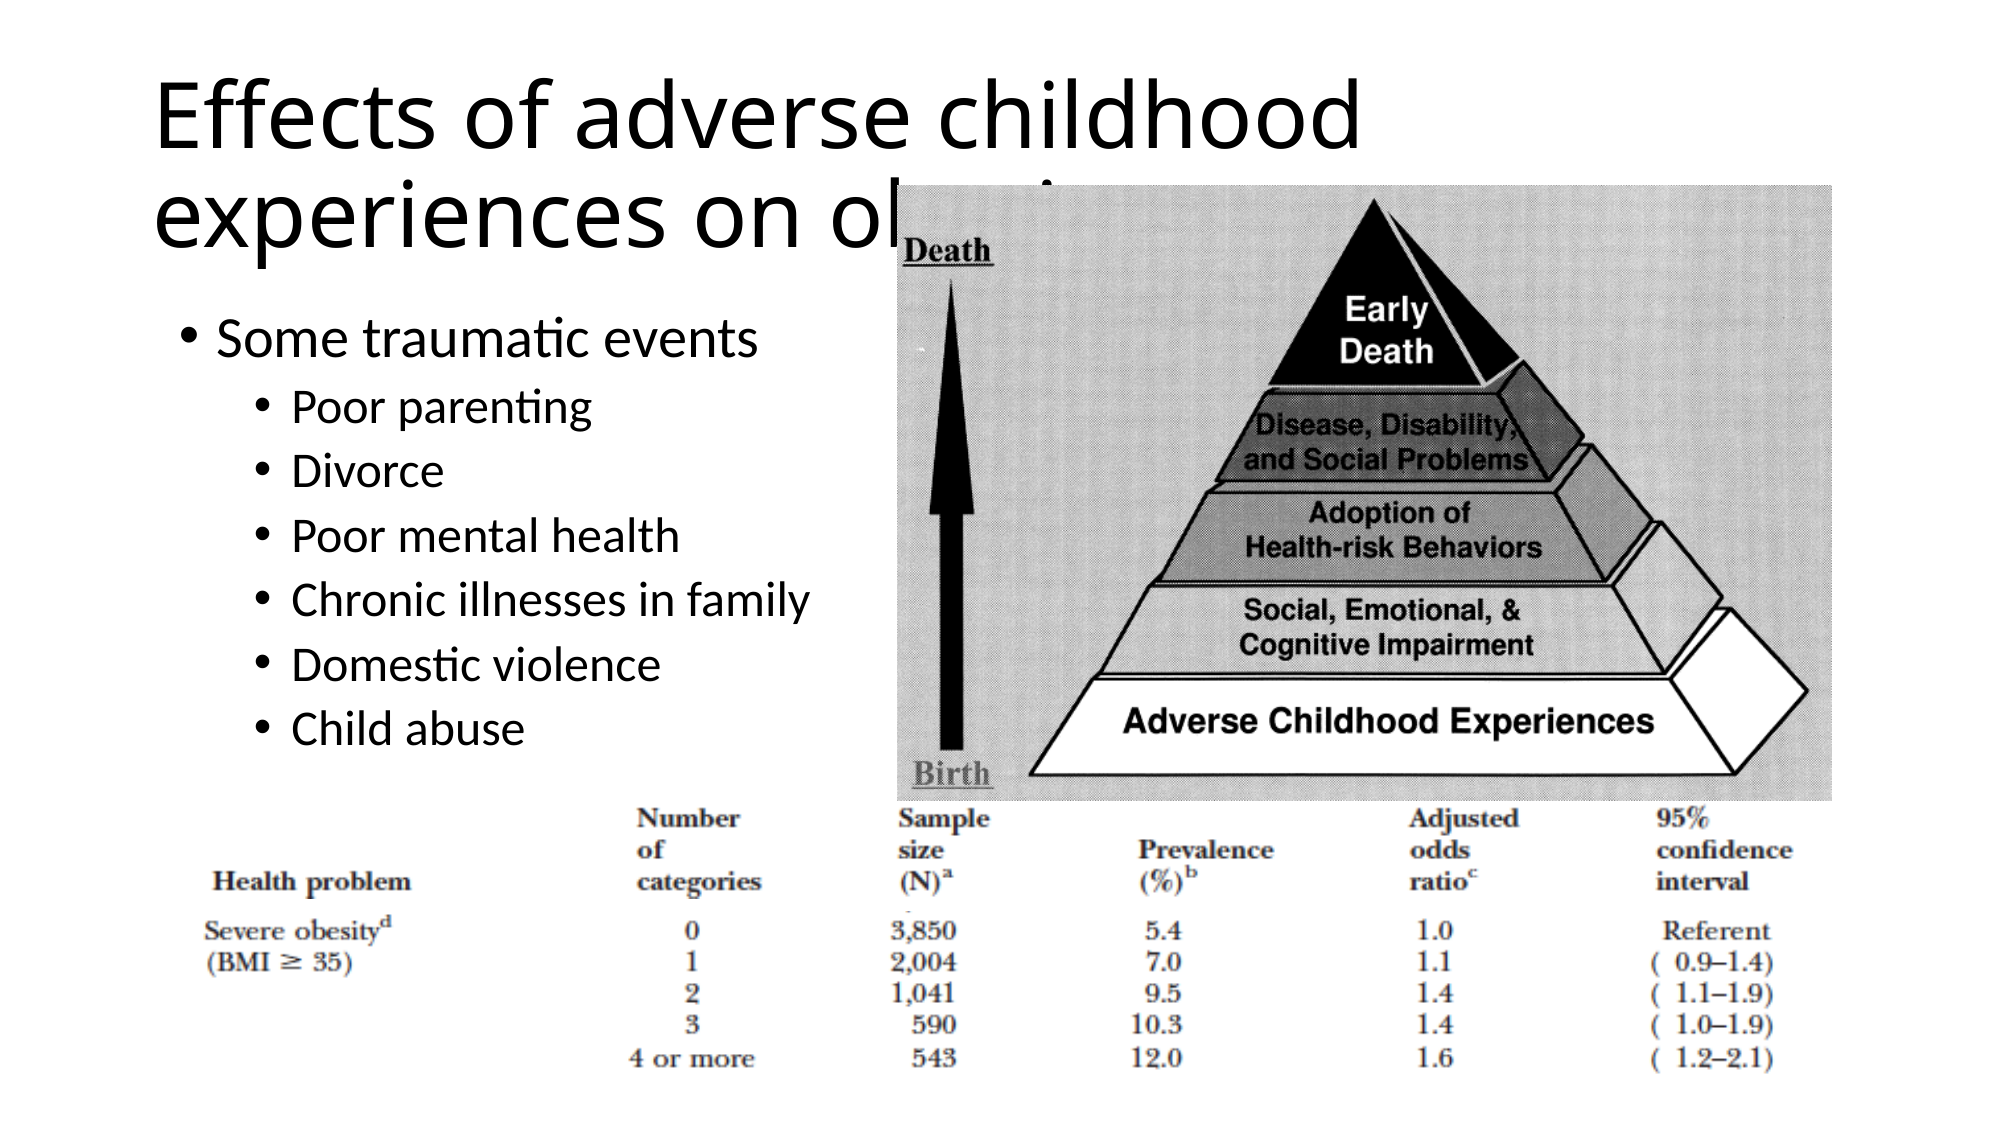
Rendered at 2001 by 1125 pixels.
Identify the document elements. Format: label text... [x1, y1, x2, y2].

picture [199, 911, 1800, 1077]
list Some traumatic events Poor parenting Divorce Poor mental health Chronic illnesses in family Domestic violence Child abuse [164, 299, 1863, 1014]
title Effects of adverse childhood experiences on obesity [137, 59, 1863, 278]
picture [204, 185, 1832, 899]
